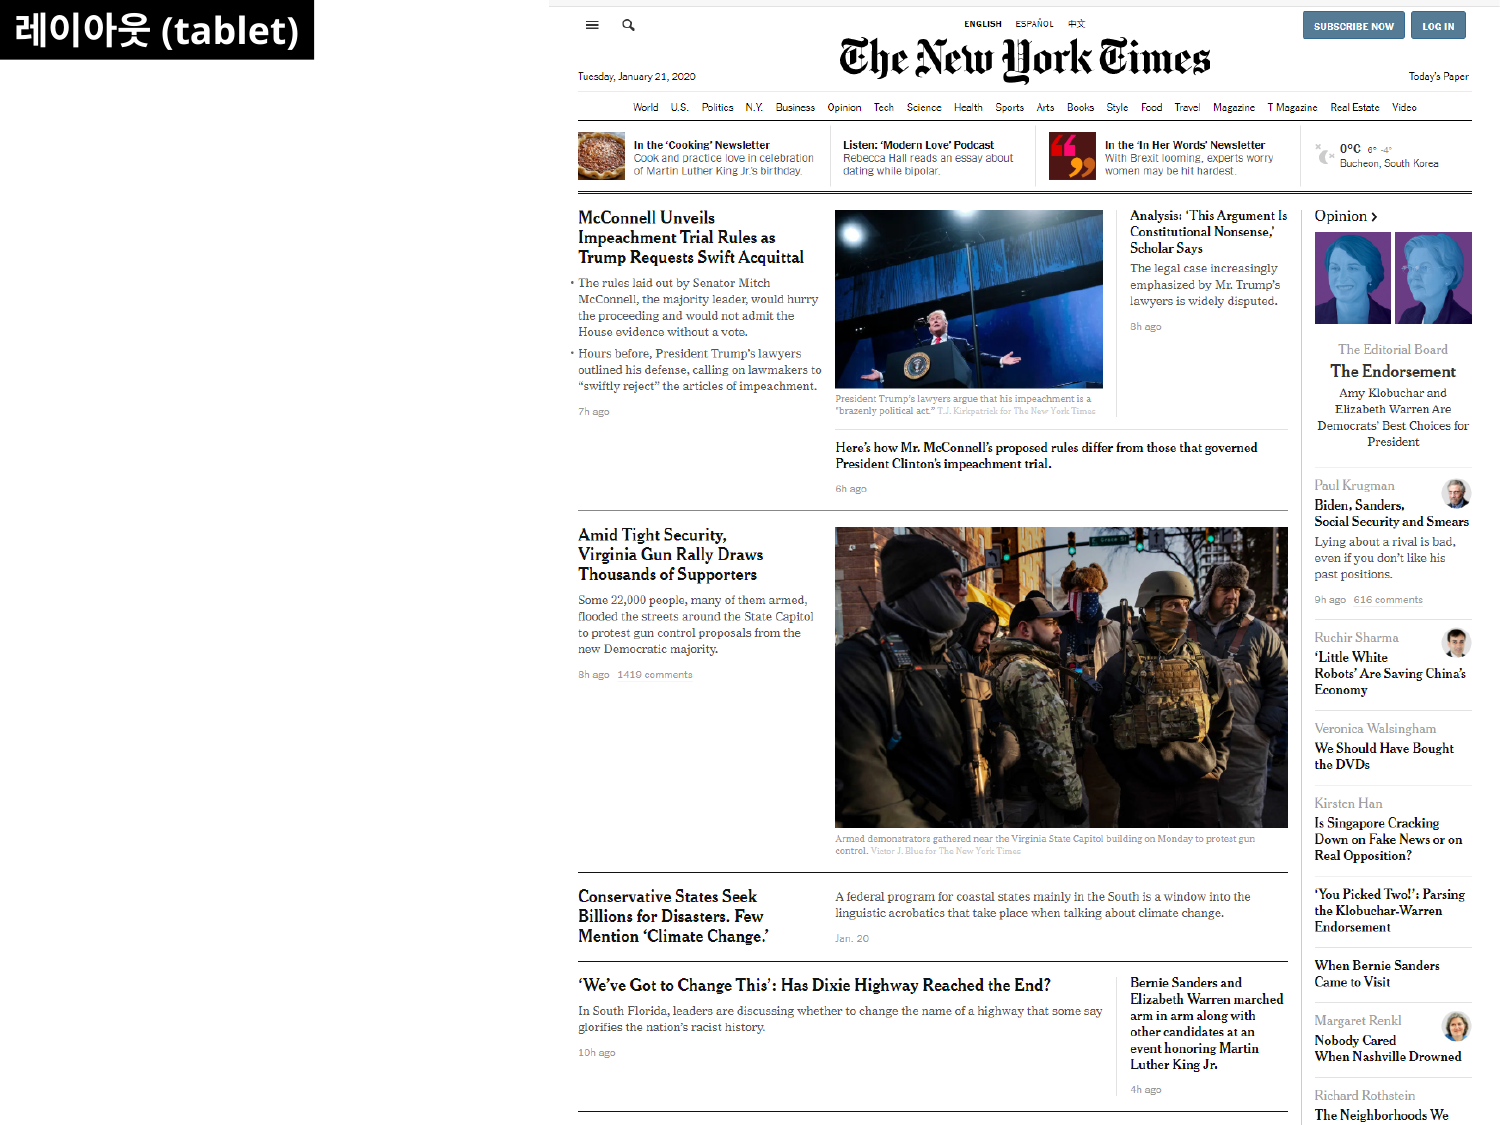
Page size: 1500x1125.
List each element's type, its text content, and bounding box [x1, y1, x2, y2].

text_box 레이아웃(tablet) [0, 0, 315, 60]
picture [548, 0, 1500, 1125]
